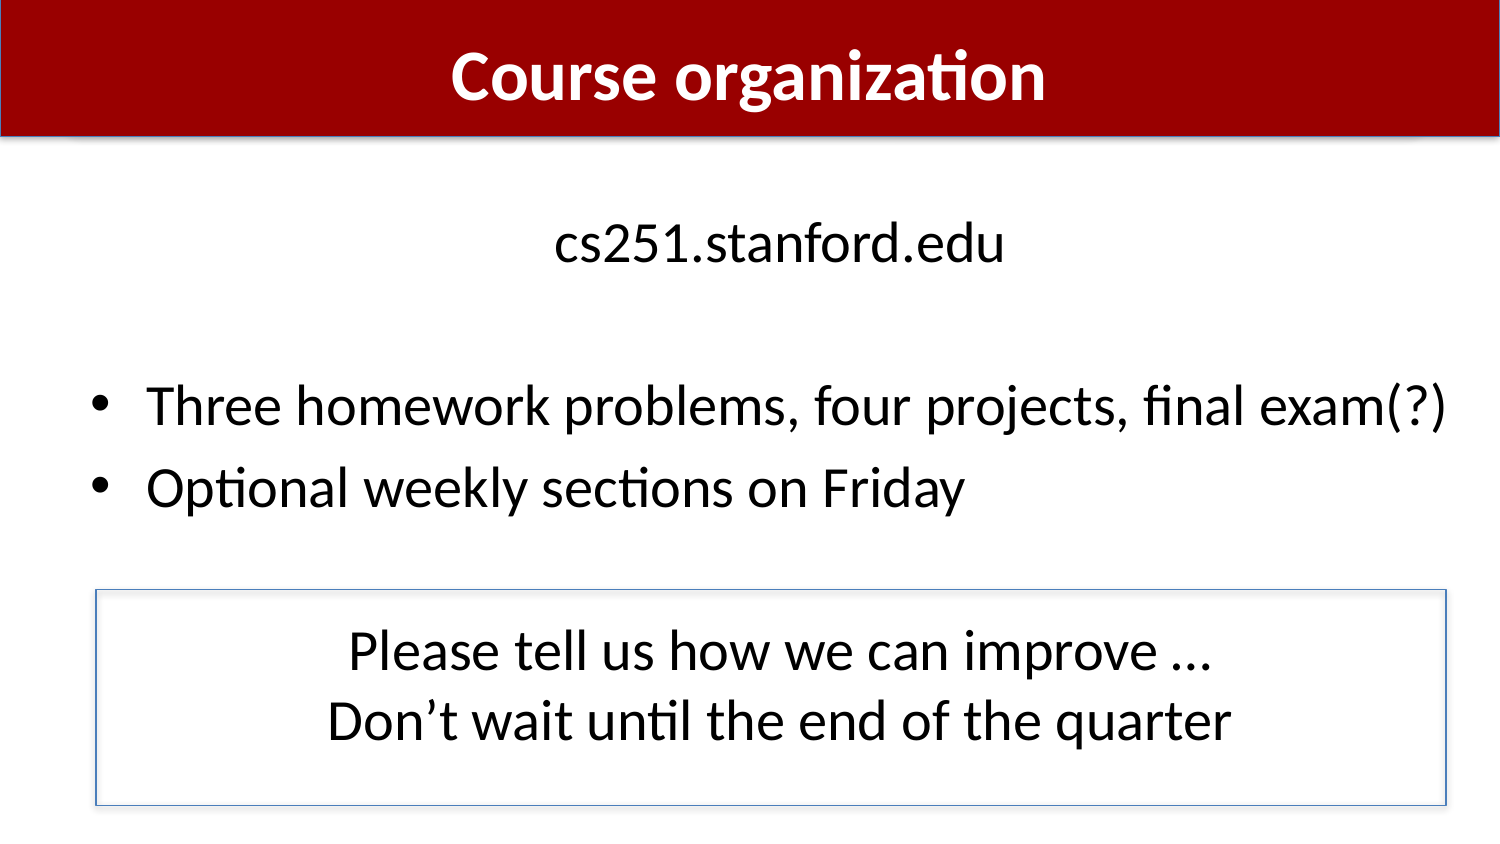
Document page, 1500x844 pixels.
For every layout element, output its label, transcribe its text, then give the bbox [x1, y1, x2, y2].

text_box [95, 589, 1447, 806]
title Course organization [75, 20, 1425, 123]
list cs251.stanford.edu Three homework problems, four projects, final exam(?) Optional weekly sections on Friday Please tell us how we can improve … Don’t wait until the end of the quarter [74, 196, 1487, 824]
